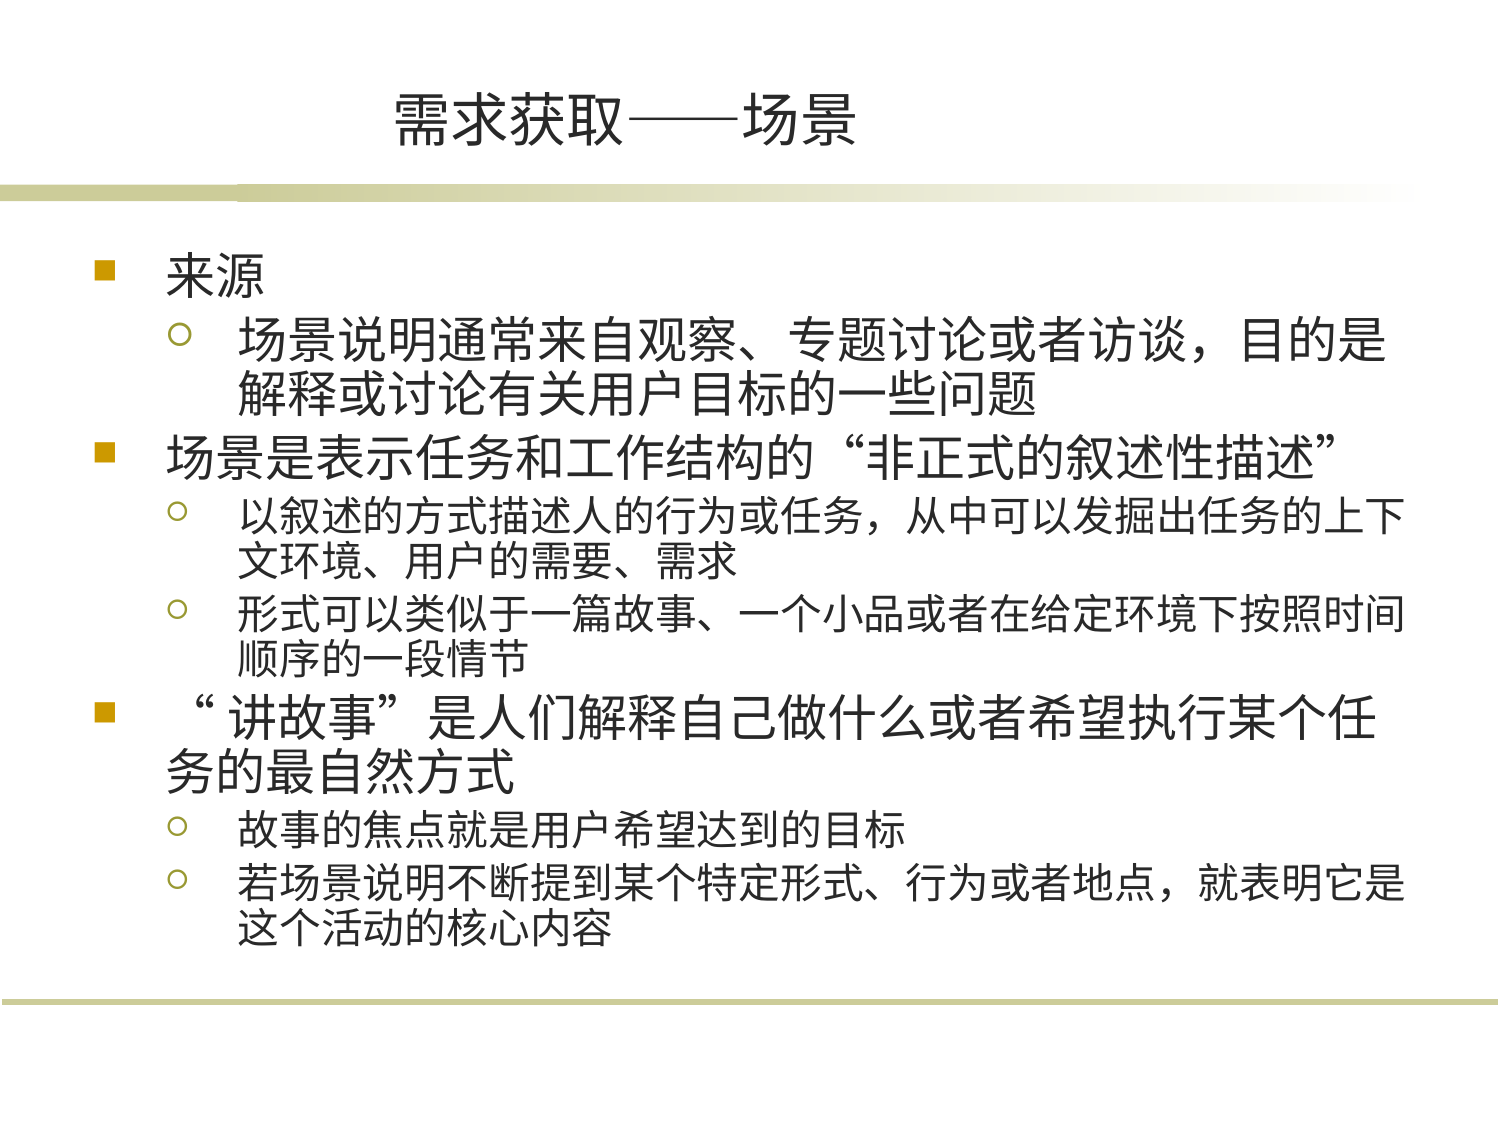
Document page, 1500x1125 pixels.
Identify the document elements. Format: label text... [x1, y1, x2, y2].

title 需求获取——场景 [170, 66, 1093, 162]
picture [2, 999, 1498, 1005]
list 来源 场景说明通常来自观察、专题讨论或者访谈，目的是解释或讨论有关用户目标的一些问题 场景是表示任务和工作结构的“非正式的叙述性描述” 以叙述的方式描述人的行为或任务，从中可以发掘出任务的上下文环境、用户的需要、需求 形式可以类似于一篇故事、一个小品或者在给定环境下按照时间顺序的一段情节 “讲故事”是人们解释自己做什么或者希望执行某个任务的最自然方式 故事的焦点就是用户希望达到的目标 若场景说明不断提到某个特定形式、行为或者地点，就表明它是这个活动的核心内容 [76, 243, 1424, 506]
list 来源 场景说明通常来自观察、专题讨论或者访谈，目的是解释或讨论有关用户目标的一些问题 场景是表示任务和工作结构的“非正式的叙述性描述” 以叙述的方式描述人的行为或任务，从中可以发掘出任务的上下文环境、用户的需要、需求 形式可以类似于一篇故事、一个小品或者在给定环境下按照时间顺序的一段情节 “讲故事”是人们解释自己做什么或者希望执行某个任务的最自然方式 故事的焦点就是用户希望达到的目标 若场景说明不断提到某个特定形式、行为或者地点，就表明它是这个活动的核心内容 [76, 507, 1424, 965]
